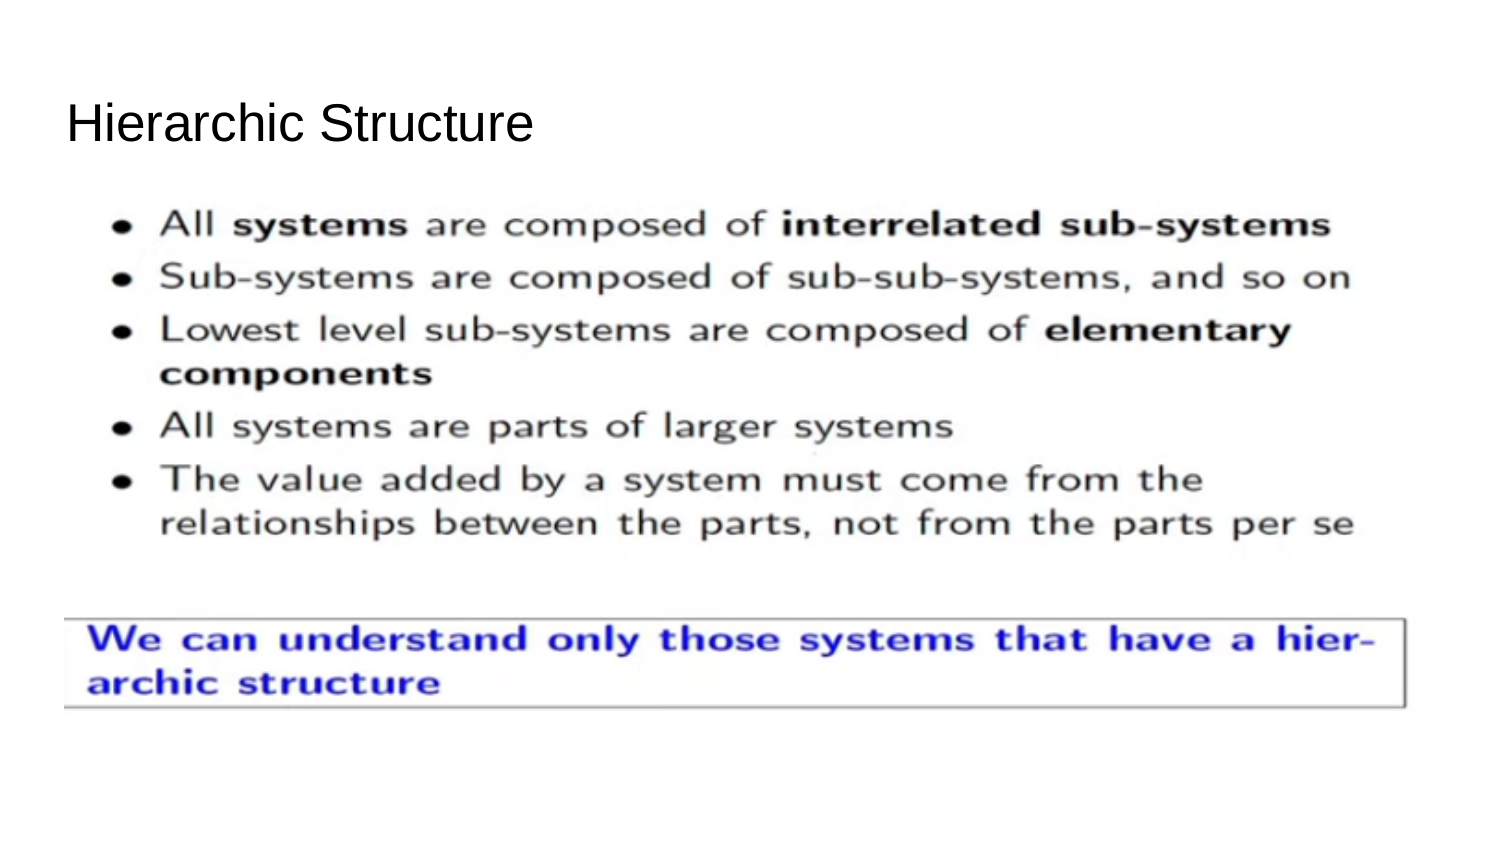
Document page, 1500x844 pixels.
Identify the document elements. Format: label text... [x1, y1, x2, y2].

picture [64, 194, 1421, 731]
title Hierarchic Structure [51, 72, 1449, 167]
